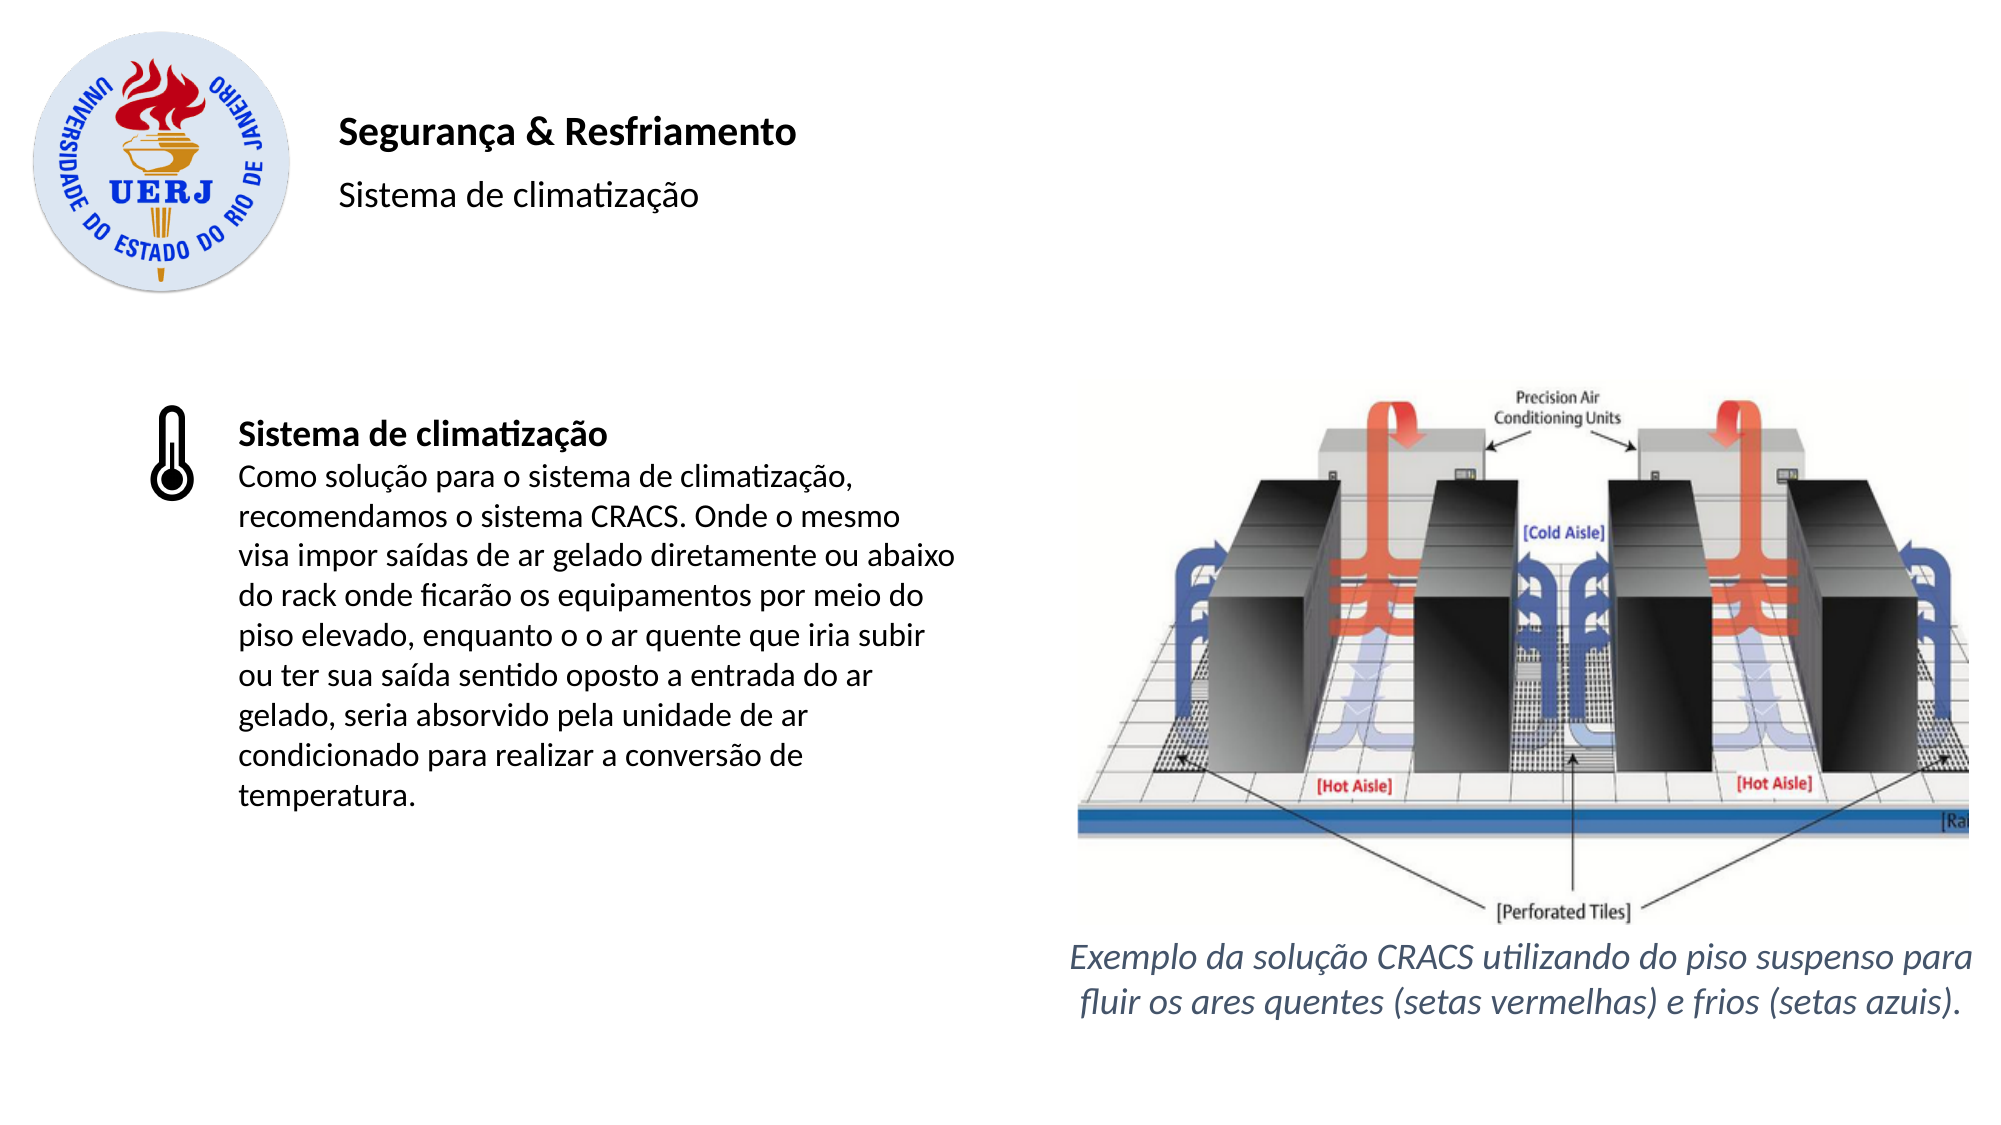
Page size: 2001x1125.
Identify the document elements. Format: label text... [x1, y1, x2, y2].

text_box Exemplo da solução CRACS utilizando do piso suspenso para fluir os ares quentes (setas vermelhas) e frios (setas azuis). [1021, 924, 2000, 1029]
text_box Sistema de climatização Como solução para o sistema de climatização, recomendamos o sistema CRACS. Onde o mesmo visa impor saídas de ar gelado diretamente ou abaixo do rack onde ficarão os equipamentos por meio do piso elevado, enquanto o o ar quente que iria subir ou ter sua saída sentido oposto a entrada do ar gelado, seria absorvido pela unidade de ar condicionado para realizar a conversão de temperatura. [223, 401, 972, 821]
picture [30, 30, 292, 296]
picture [120, 401, 224, 505]
text_box Sistema de climatização [323, 162, 1242, 223]
picture [1075, 379, 1969, 925]
text_box Segurança & Resfriamento [323, 96, 1242, 162]
